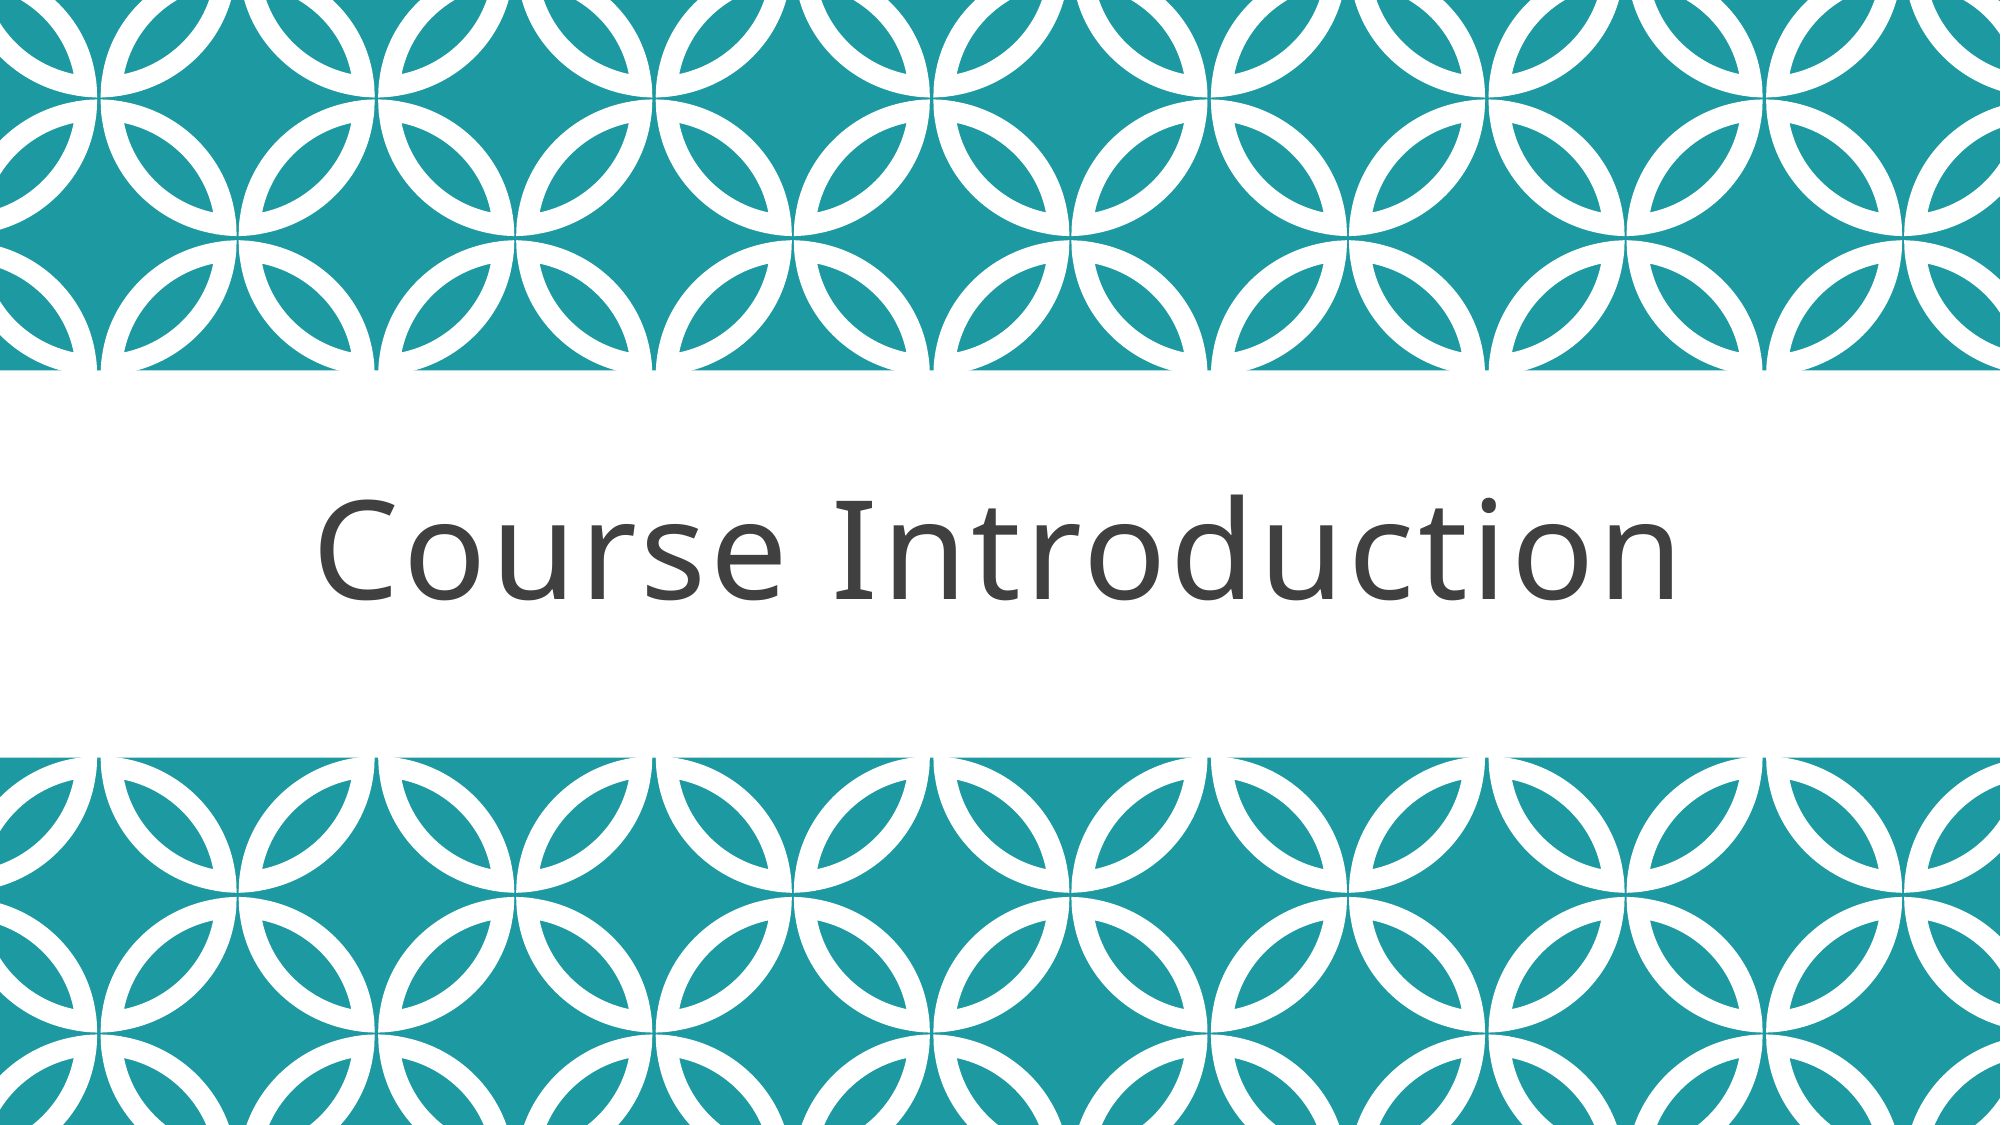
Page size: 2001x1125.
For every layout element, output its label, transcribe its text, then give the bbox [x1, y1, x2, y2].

title Course Introduction [82, 440, 1918, 681]
